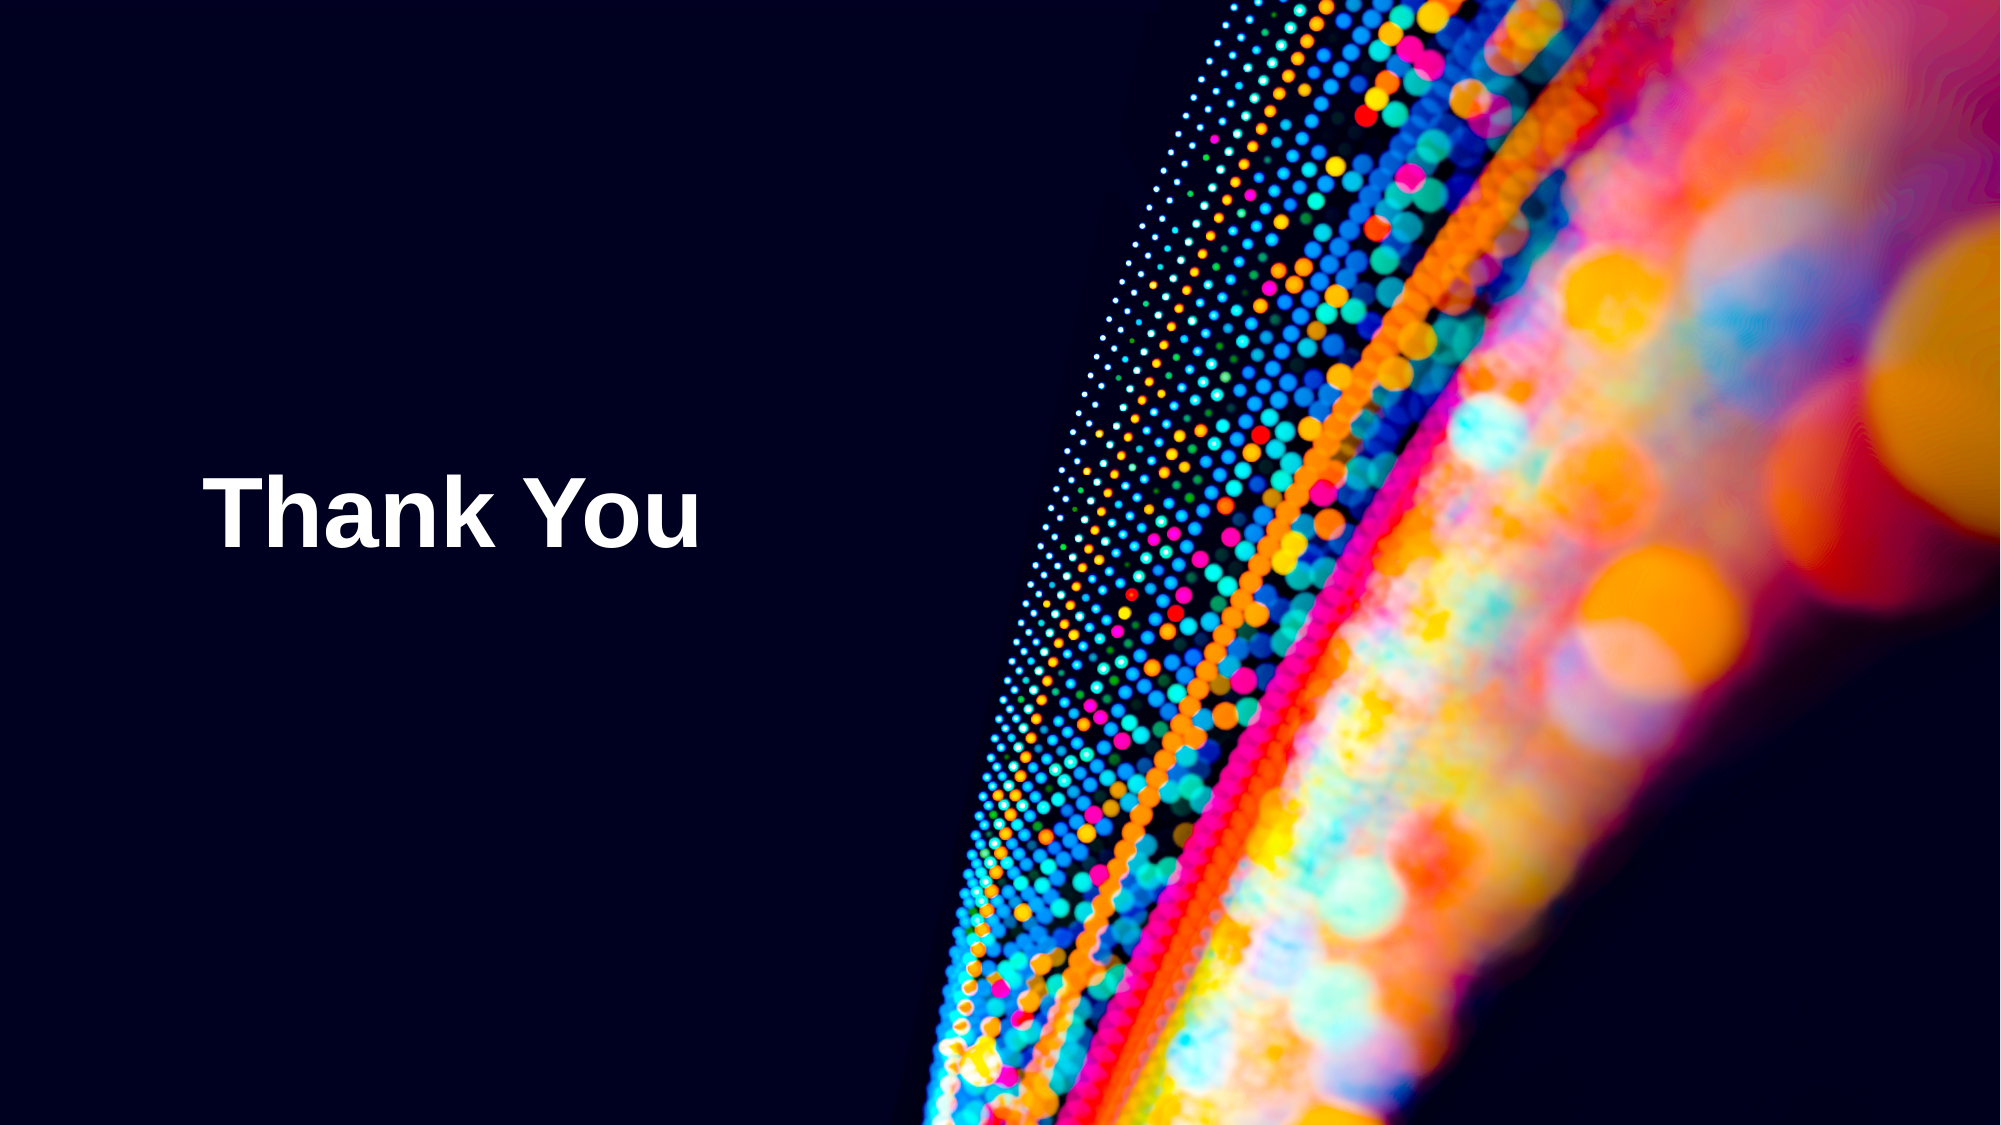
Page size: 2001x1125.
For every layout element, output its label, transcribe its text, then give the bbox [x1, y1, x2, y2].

title Thank You [187, 453, 906, 672]
picture [0, 0, 2001, 1125]
